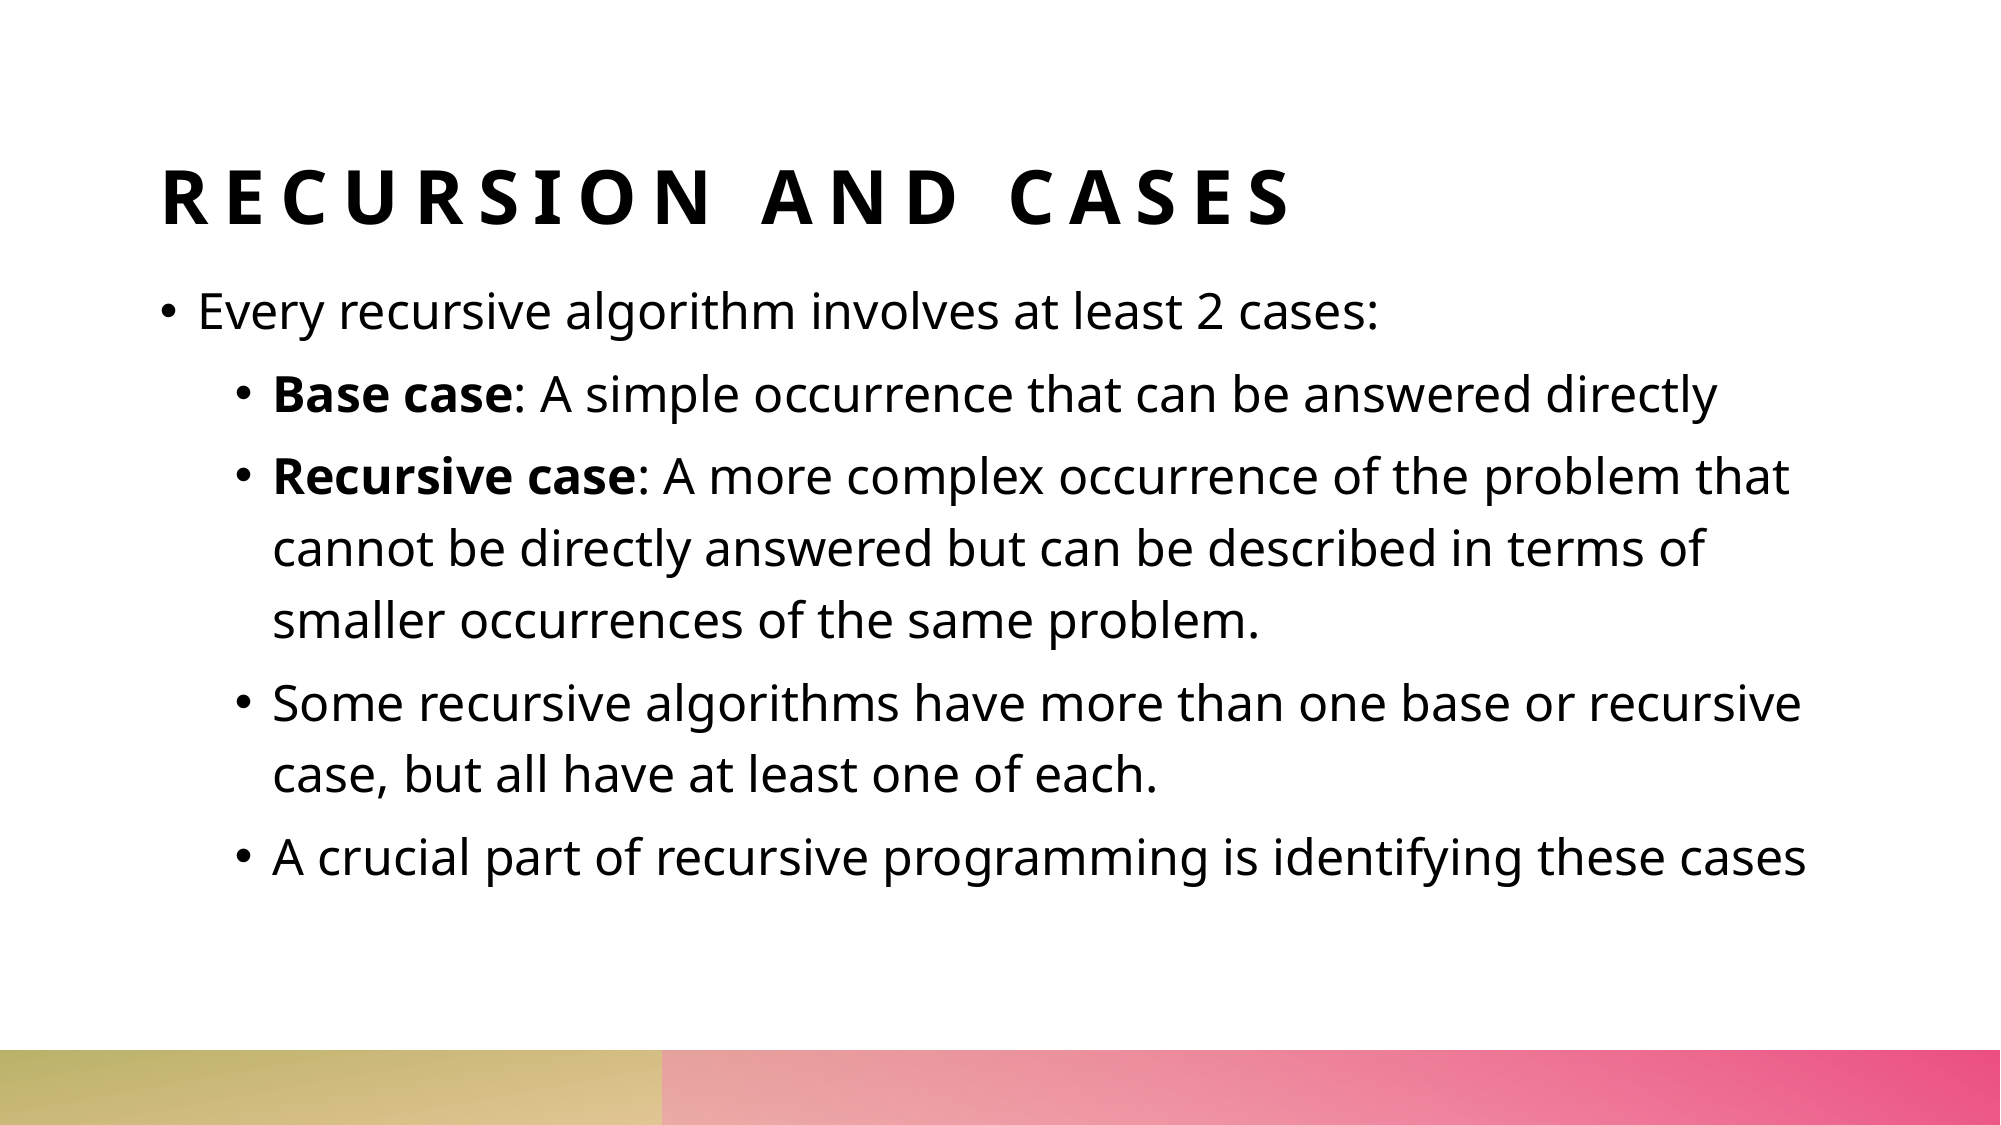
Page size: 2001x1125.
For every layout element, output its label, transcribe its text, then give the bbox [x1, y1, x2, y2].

title Recursion and cases [159, 128, 1840, 240]
list Every recursive algorithm involves at least 2 cases: Base case: A simple occurrence that can be answered directly Recursive case: A more complex occurrence of the problem that cannot be directly answered but can be described in terms of smaller occurrences of the same problem. Some recursive algorithms have more than one base or recursive case, but all have at least one of each. A crucial part of recursive programming is identifying these cases [159, 267, 1840, 995]
